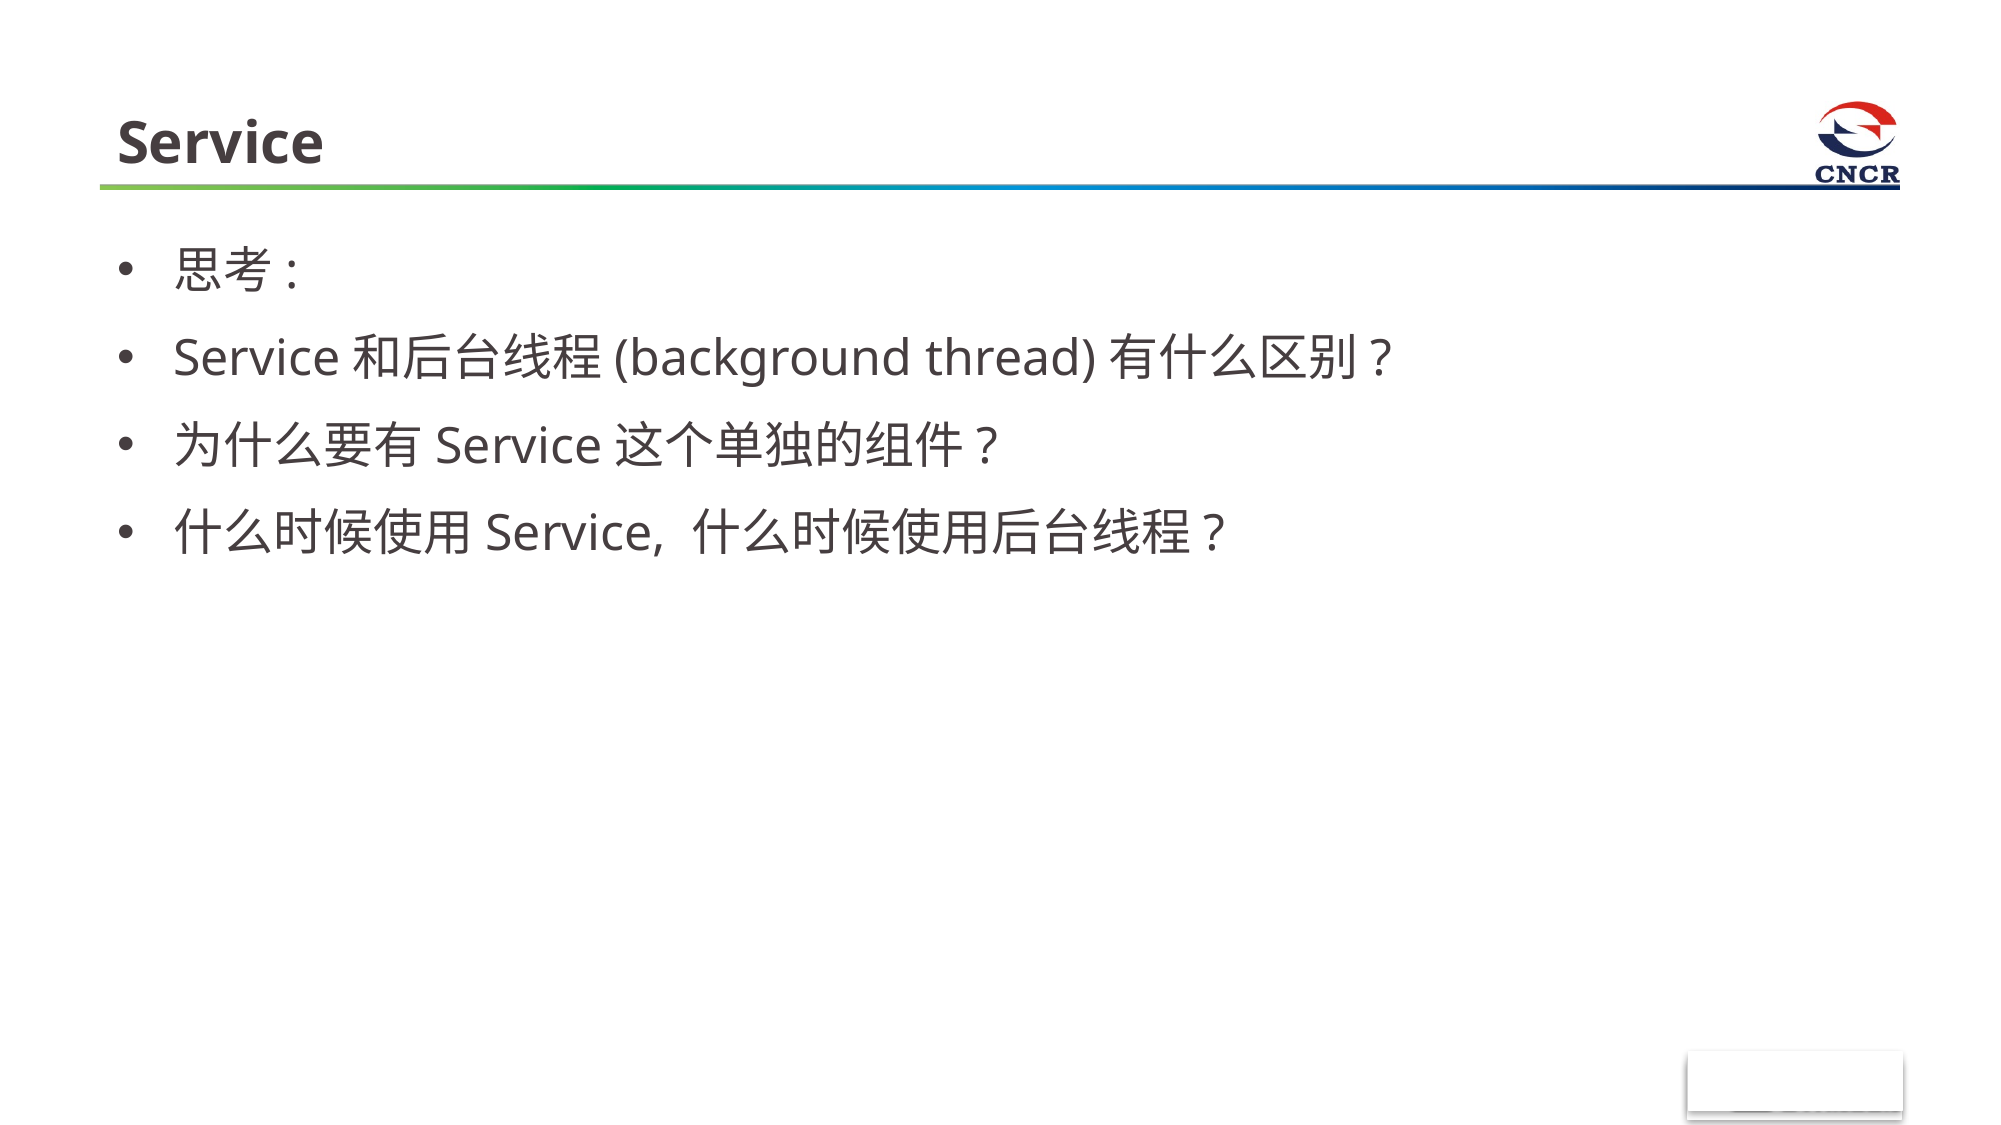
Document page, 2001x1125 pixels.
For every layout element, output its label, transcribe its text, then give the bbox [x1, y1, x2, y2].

list 思考: Service和后台线程(background thread)有什么区别? 为什么要有Service这个单独的组件? 什么时候使用Service, 什么时候使用后台线程? [101, 230, 1971, 504]
title Service [101, 40, 1903, 183]
